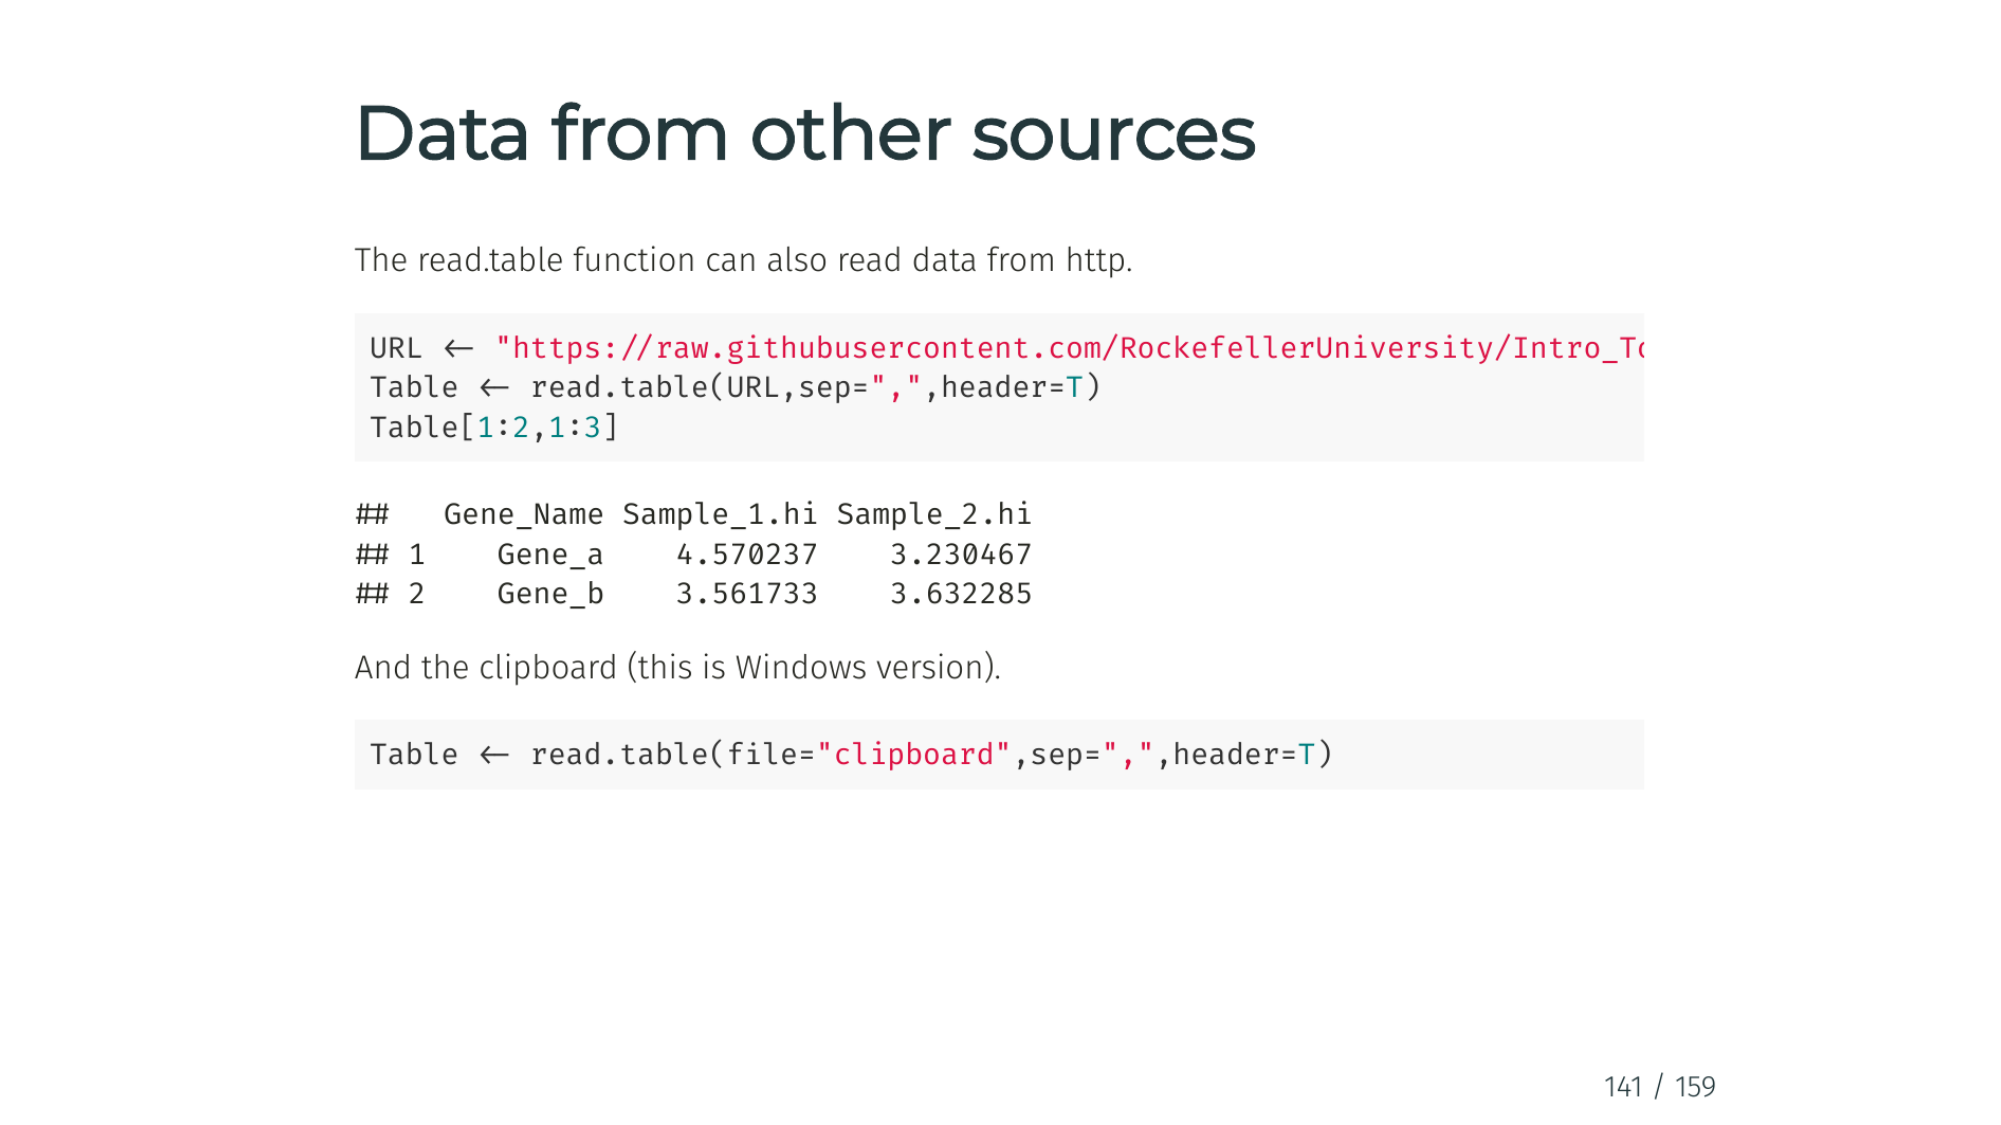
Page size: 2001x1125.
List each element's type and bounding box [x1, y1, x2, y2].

list [249, 0, 1750, 1125]
